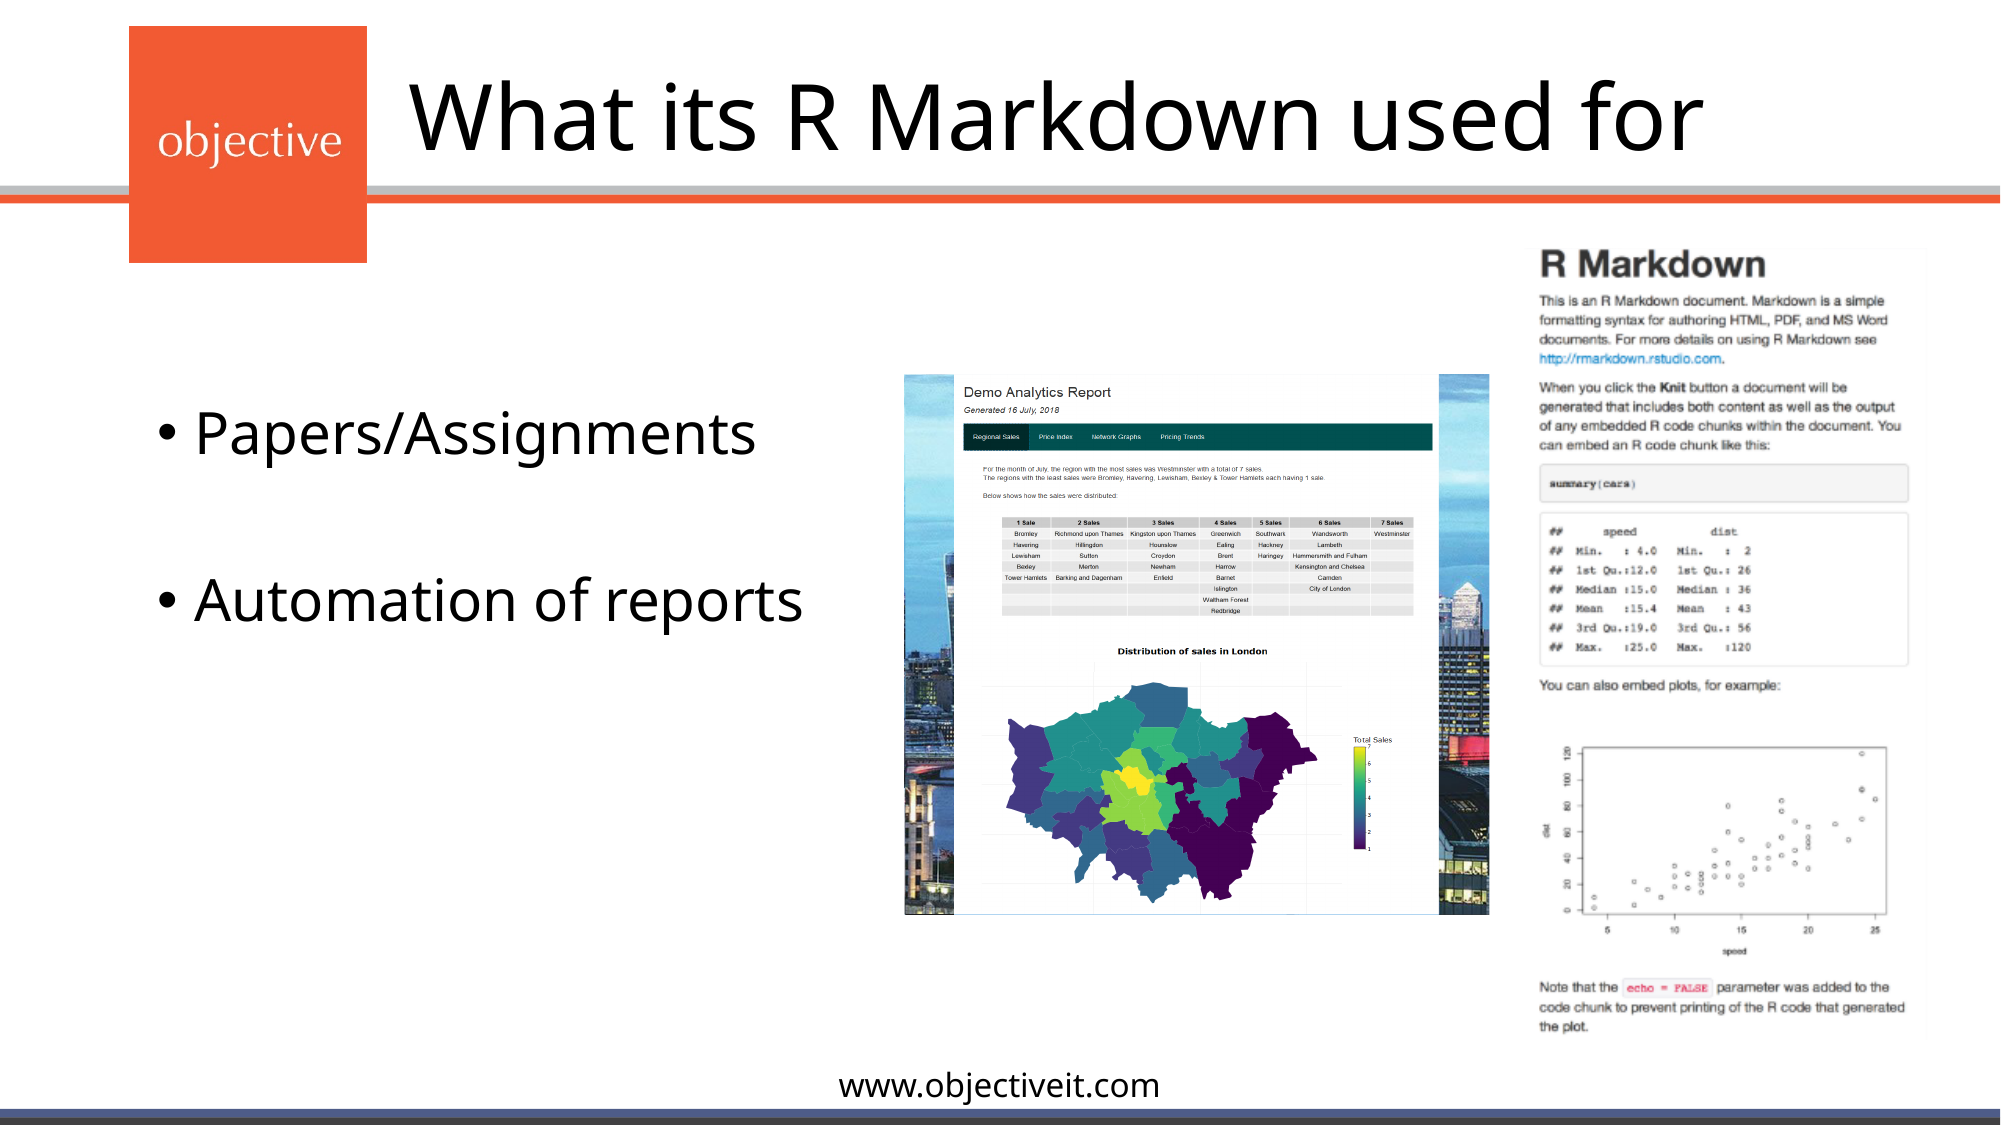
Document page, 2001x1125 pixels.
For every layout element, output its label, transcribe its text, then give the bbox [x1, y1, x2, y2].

picture [129, 26, 367, 263]
picture [1524, 248, 1928, 1040]
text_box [904, 374, 1490, 915]
list Papers/Assignments Automation of reports [142, 305, 1524, 1020]
title What its R Markdown used for [393, 39, 2000, 201]
